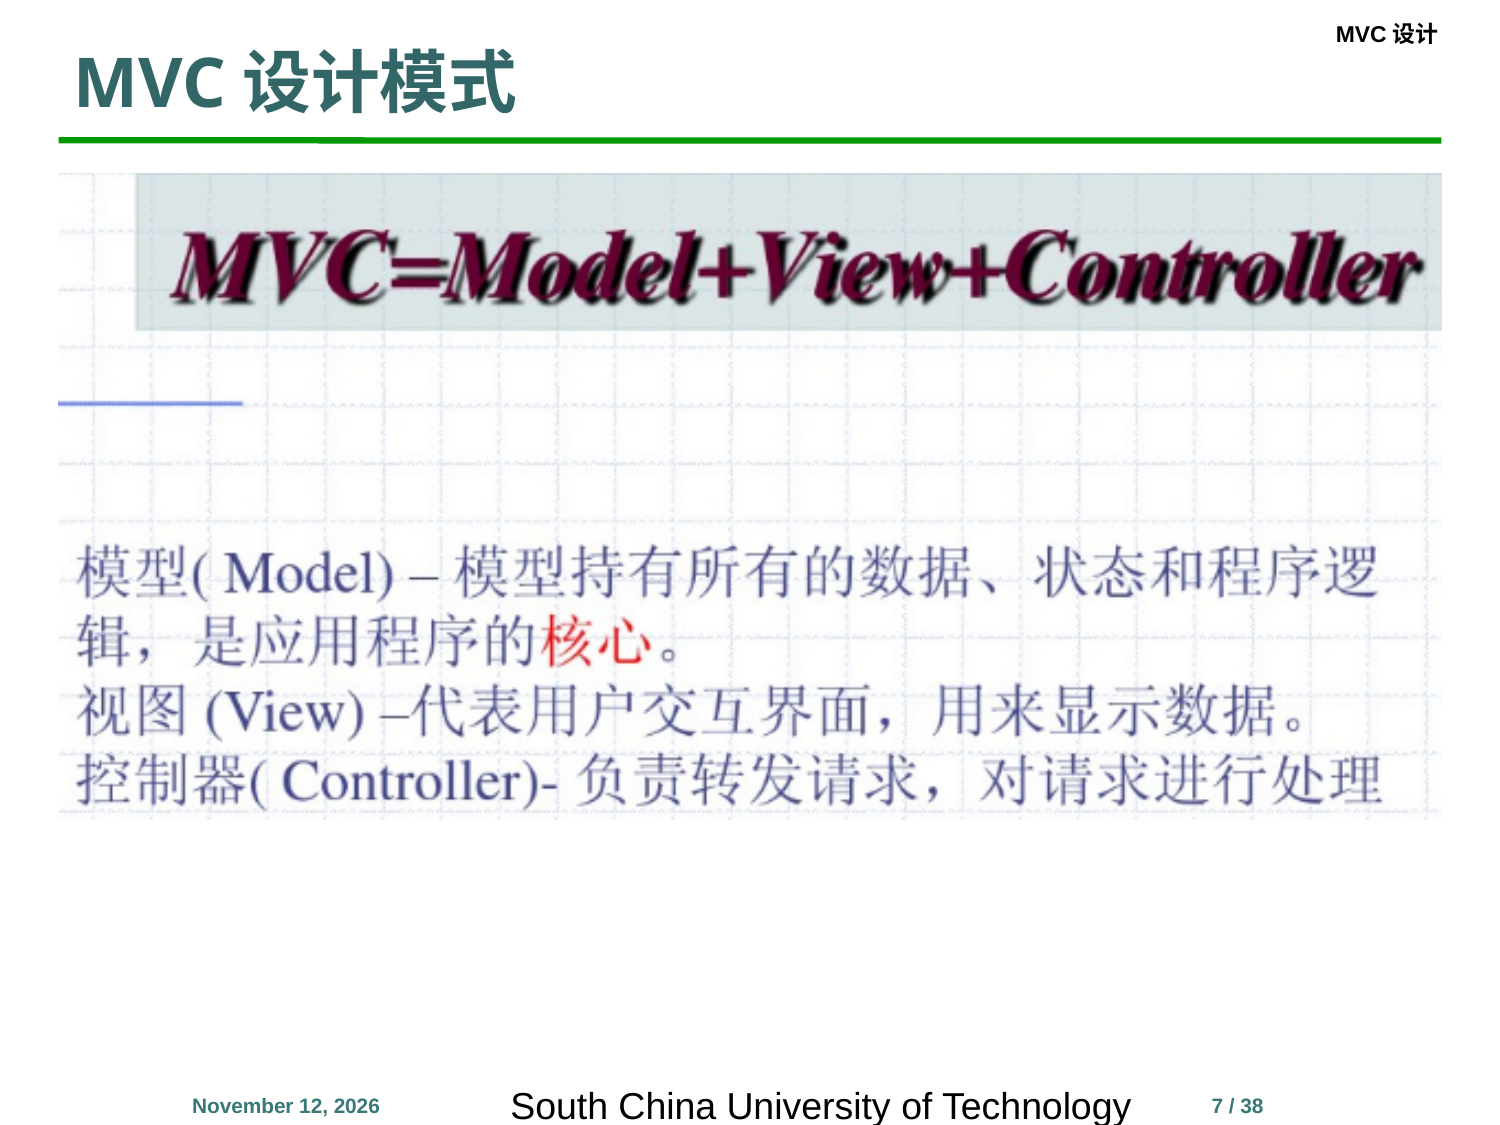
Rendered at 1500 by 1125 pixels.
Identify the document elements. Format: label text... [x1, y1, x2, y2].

picture [58, 173, 1443, 821]
title MVC设计模式 [58, 22, 1442, 129]
